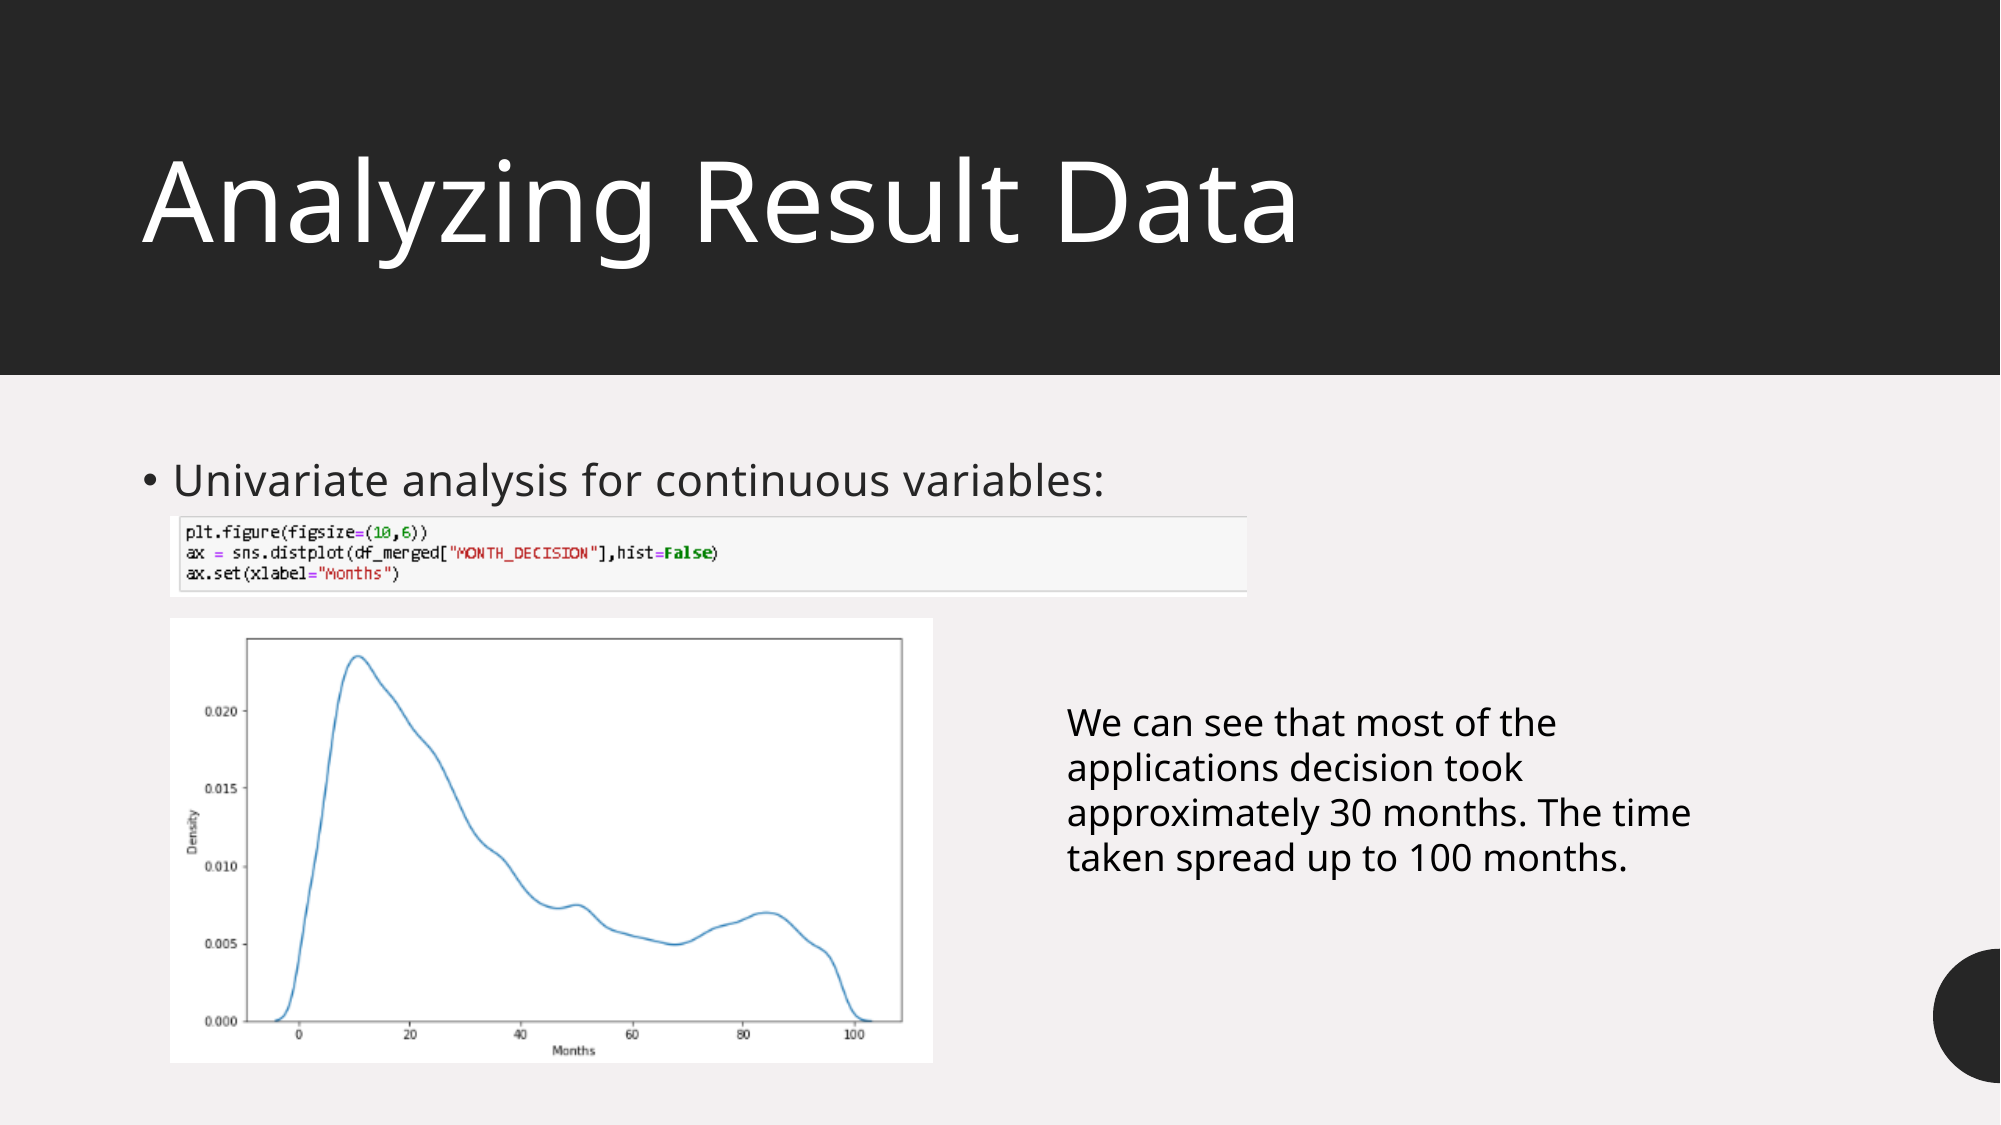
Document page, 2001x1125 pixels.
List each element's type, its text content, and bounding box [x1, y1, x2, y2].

picture [170, 516, 1247, 597]
text_box [0, 0, 2000, 376]
title Analyzing Result Data [124, 62, 1875, 318]
text_box We can see that most of the applications decision took approximately 30 months. The time taken spread up to 100 months. [1052, 691, 1776, 886]
picture [170, 618, 933, 1063]
list Univariate analysis for continuous variables: [124, 427, 1505, 949]
text_box [0, 376, 2000, 1125]
text_box [1933, 948, 2000, 1084]
